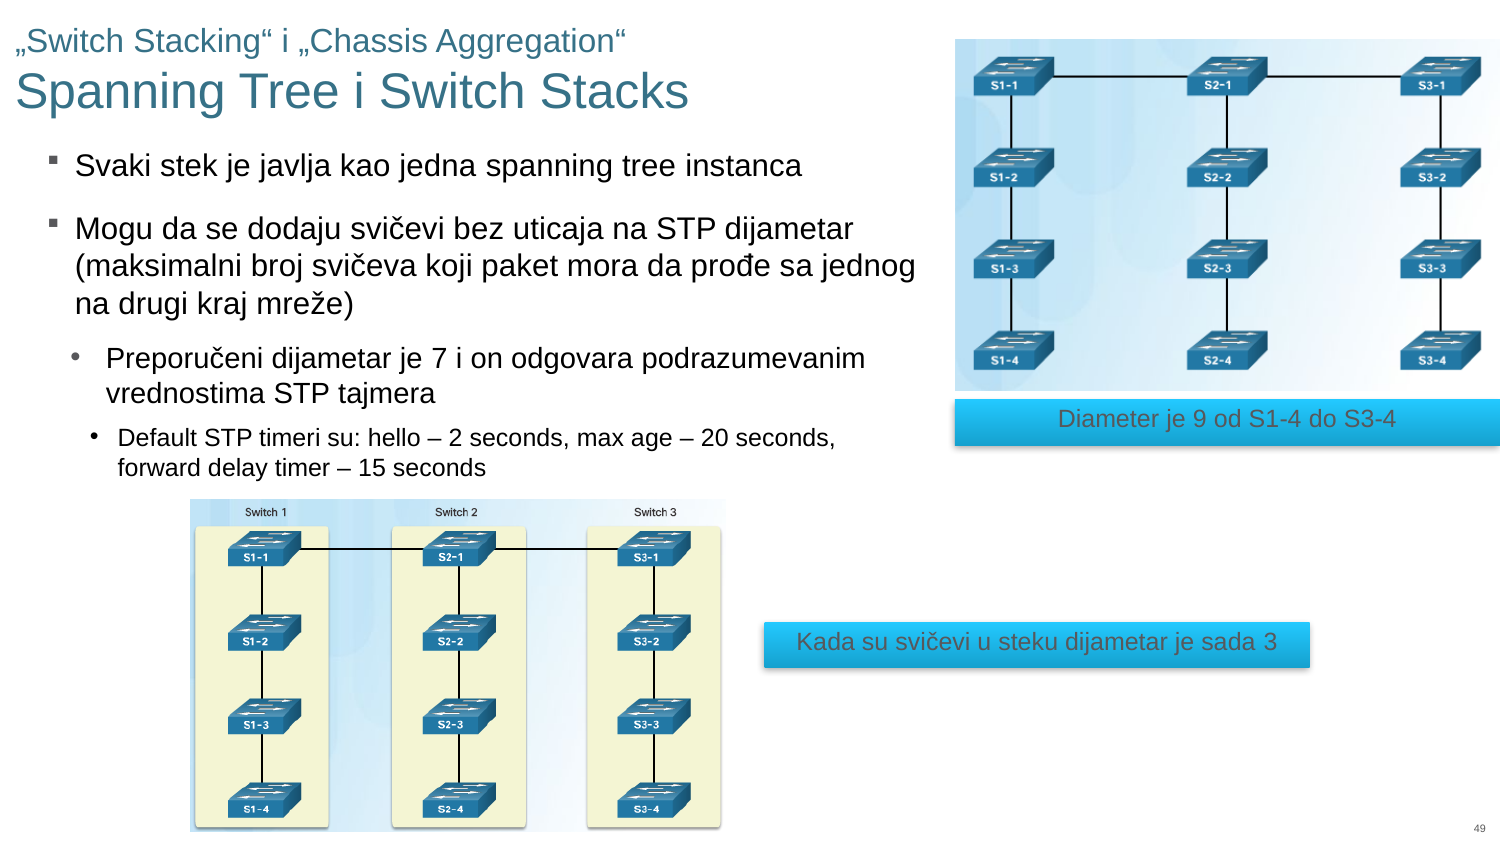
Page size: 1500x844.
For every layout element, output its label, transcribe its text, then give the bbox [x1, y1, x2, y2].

title „Switch Stacking“ i „Chassis Aggregation“ Spanning Tree i Switch Stacks [0, 6, 1500, 131]
text_box Kada su svičevi u steku dijametar je sada 3 [764, 622, 1310, 668]
picture [954, 39, 1500, 391]
picture [189, 499, 727, 832]
text_box Diameter je 9 od S1-4 do S3-4 [954, 399, 1500, 446]
list Svaki stek je javlja kao jedna spanning tree instanca Mogu da se dodaju svičevi bez uticaja na STP dijametar (maksimalni broj svičeva koji paket mora da prođe sa jednog na drugi kraj mreže) Preporučeni dijametar je 7 i on odgovara podrazumevanim vrednostima STP tajmera Default STP timeri su: hello – 2 seconds, max age – 20 seconds, forward delay timer – 15 seconds [31, 138, 968, 820]
slide_number 49 [1389, 812, 1500, 844]
